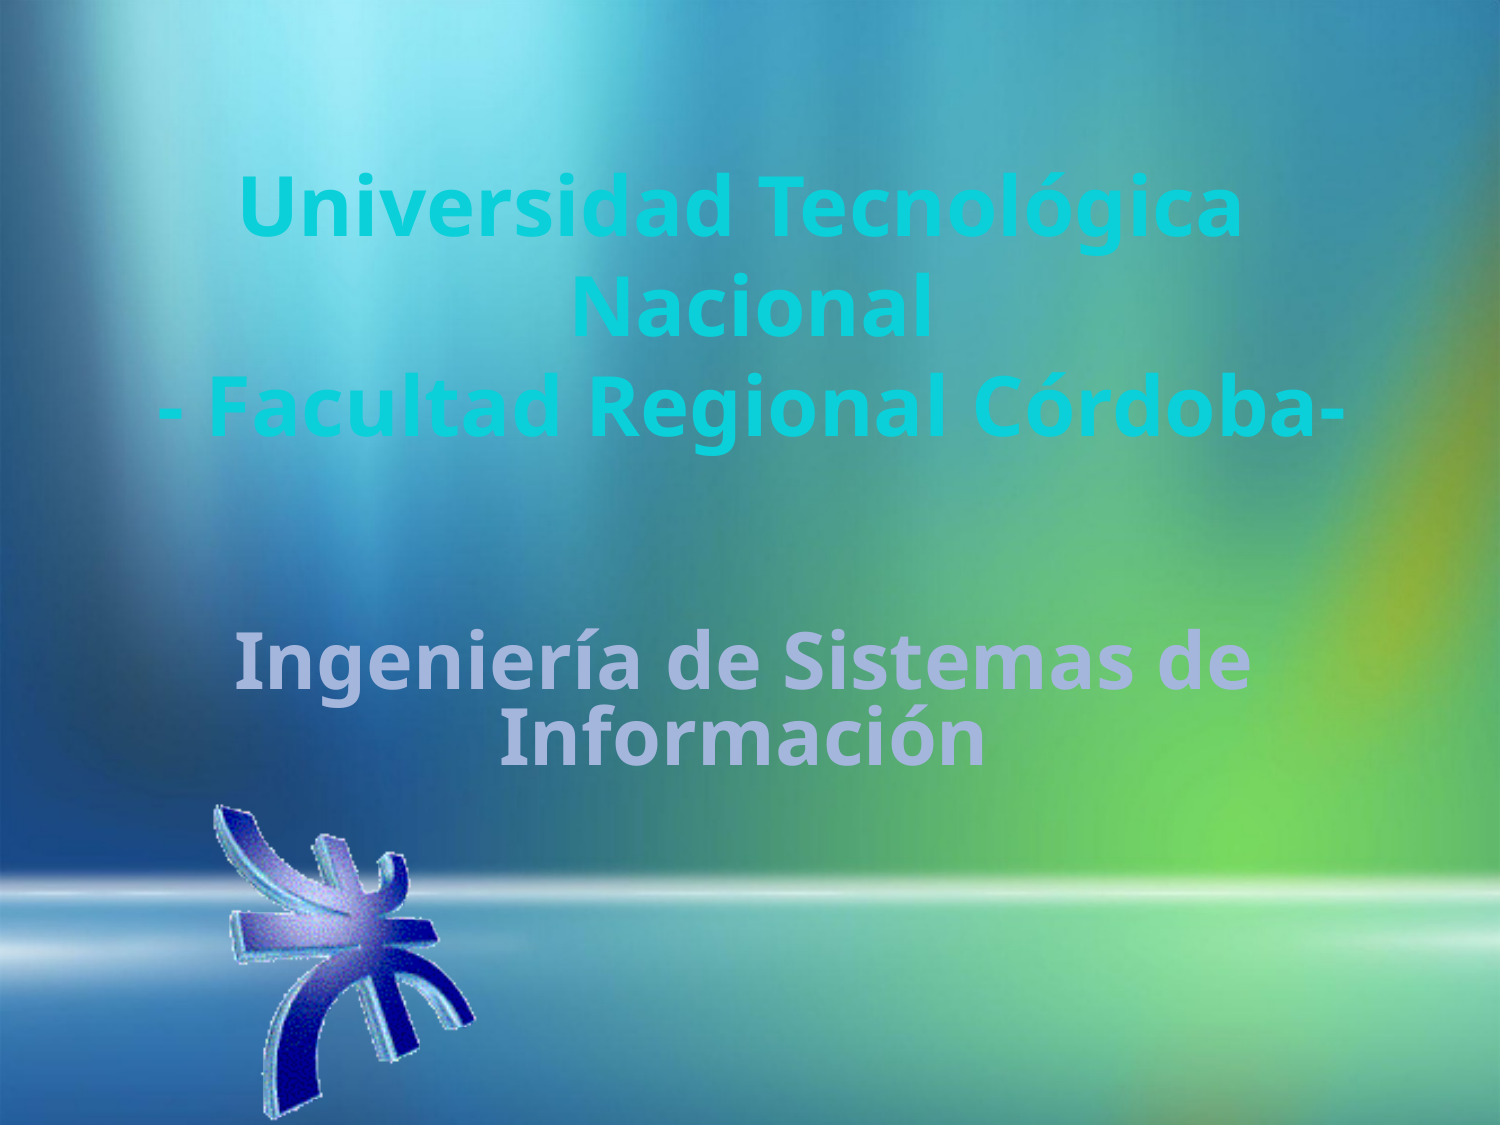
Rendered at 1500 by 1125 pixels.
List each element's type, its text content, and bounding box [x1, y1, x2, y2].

text_box Universidad Tecnológica Nacional - Facultad Regional Córdoba- [46, 117, 1458, 490]
subtitle Ingeniería de Sistemas de Información [46, 515, 1442, 762]
picture [0, 0, 1500, 1125]
